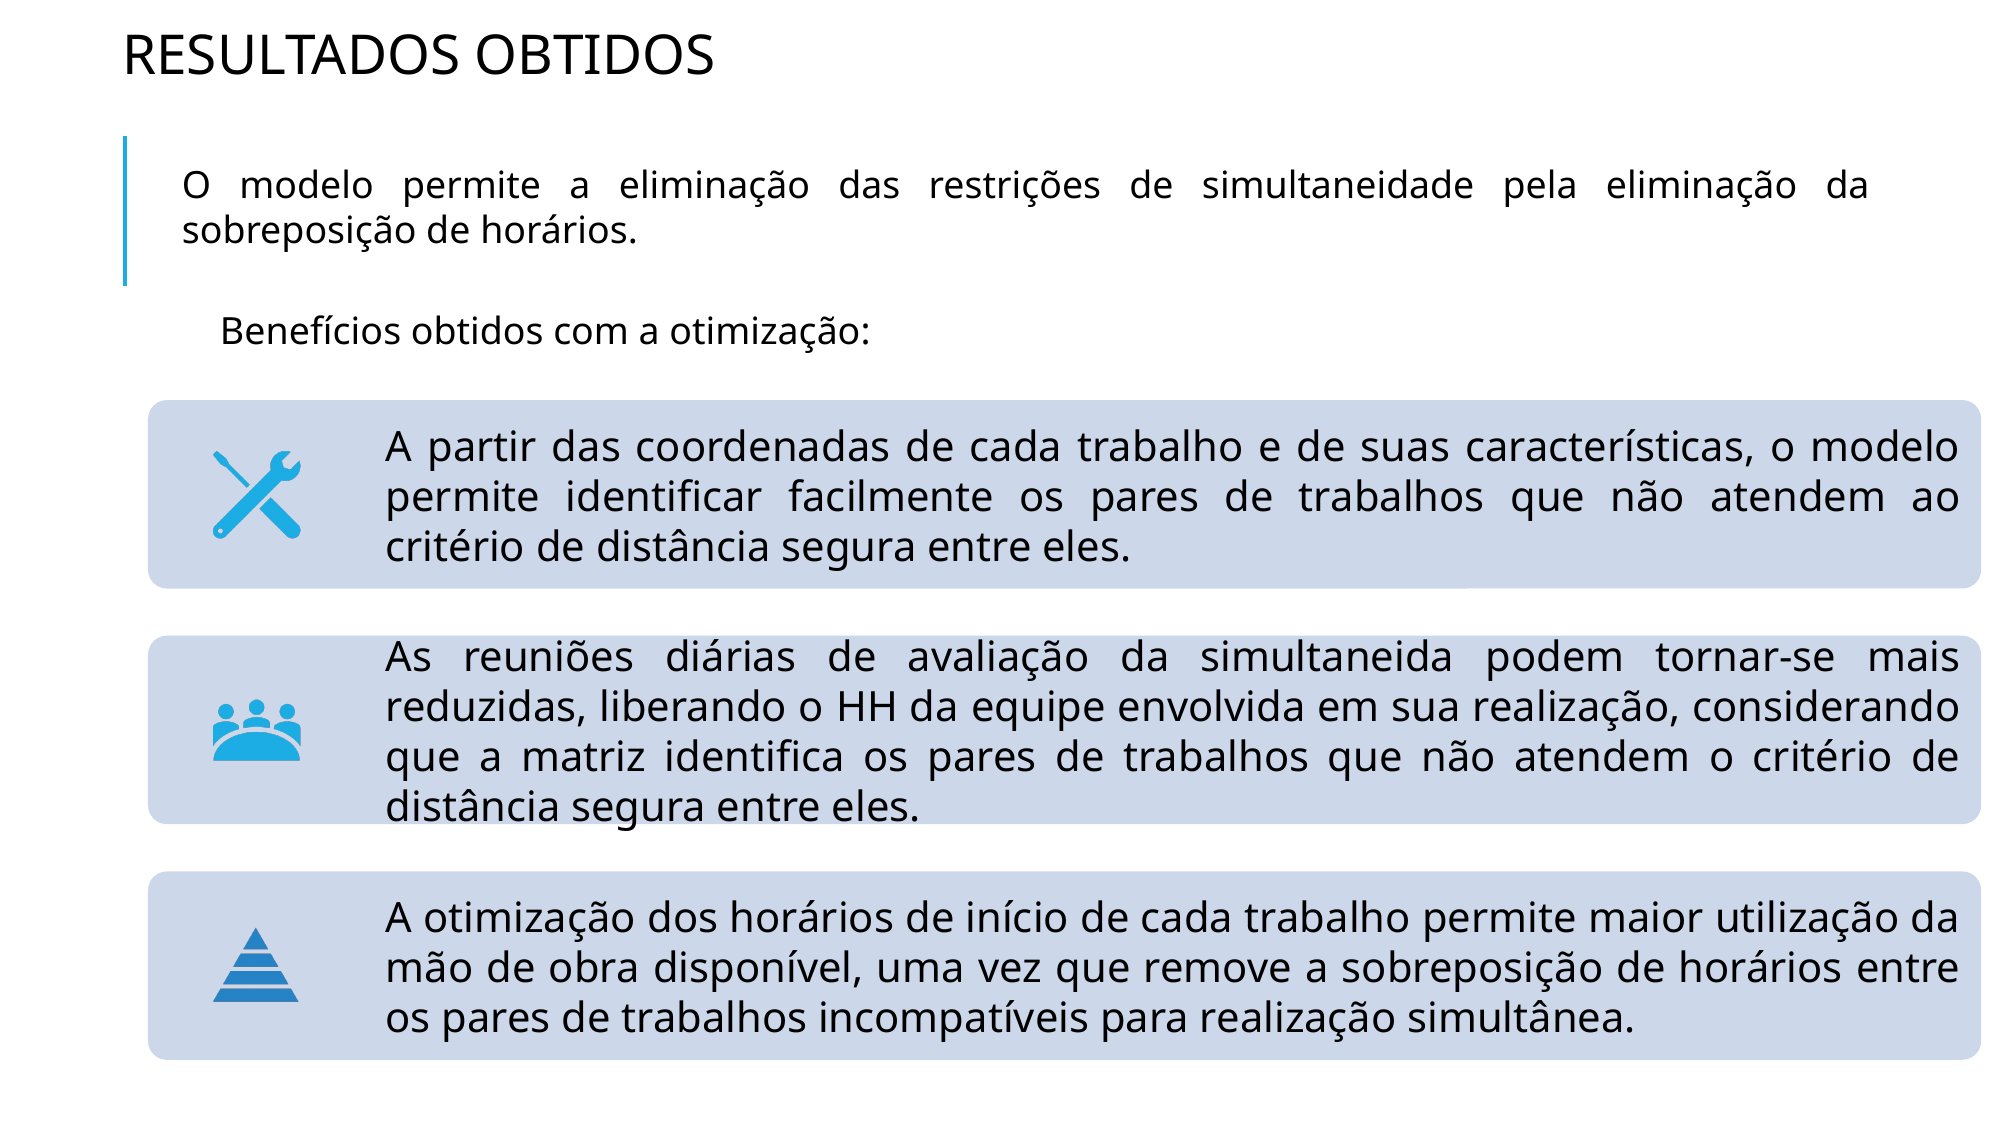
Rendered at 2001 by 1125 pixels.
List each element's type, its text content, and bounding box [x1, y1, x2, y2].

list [147, 399, 1982, 1061]
text_box RESULTADOS OBTIDOS [107, 11, 1546, 93]
text_box Benefícios obtidos com a otimização: [205, 299, 1924, 360]
text_box O modelo permite a eliminação das restrições de simultaneidade pela eliminação da sobreposição de horários. [167, 153, 1886, 259]
